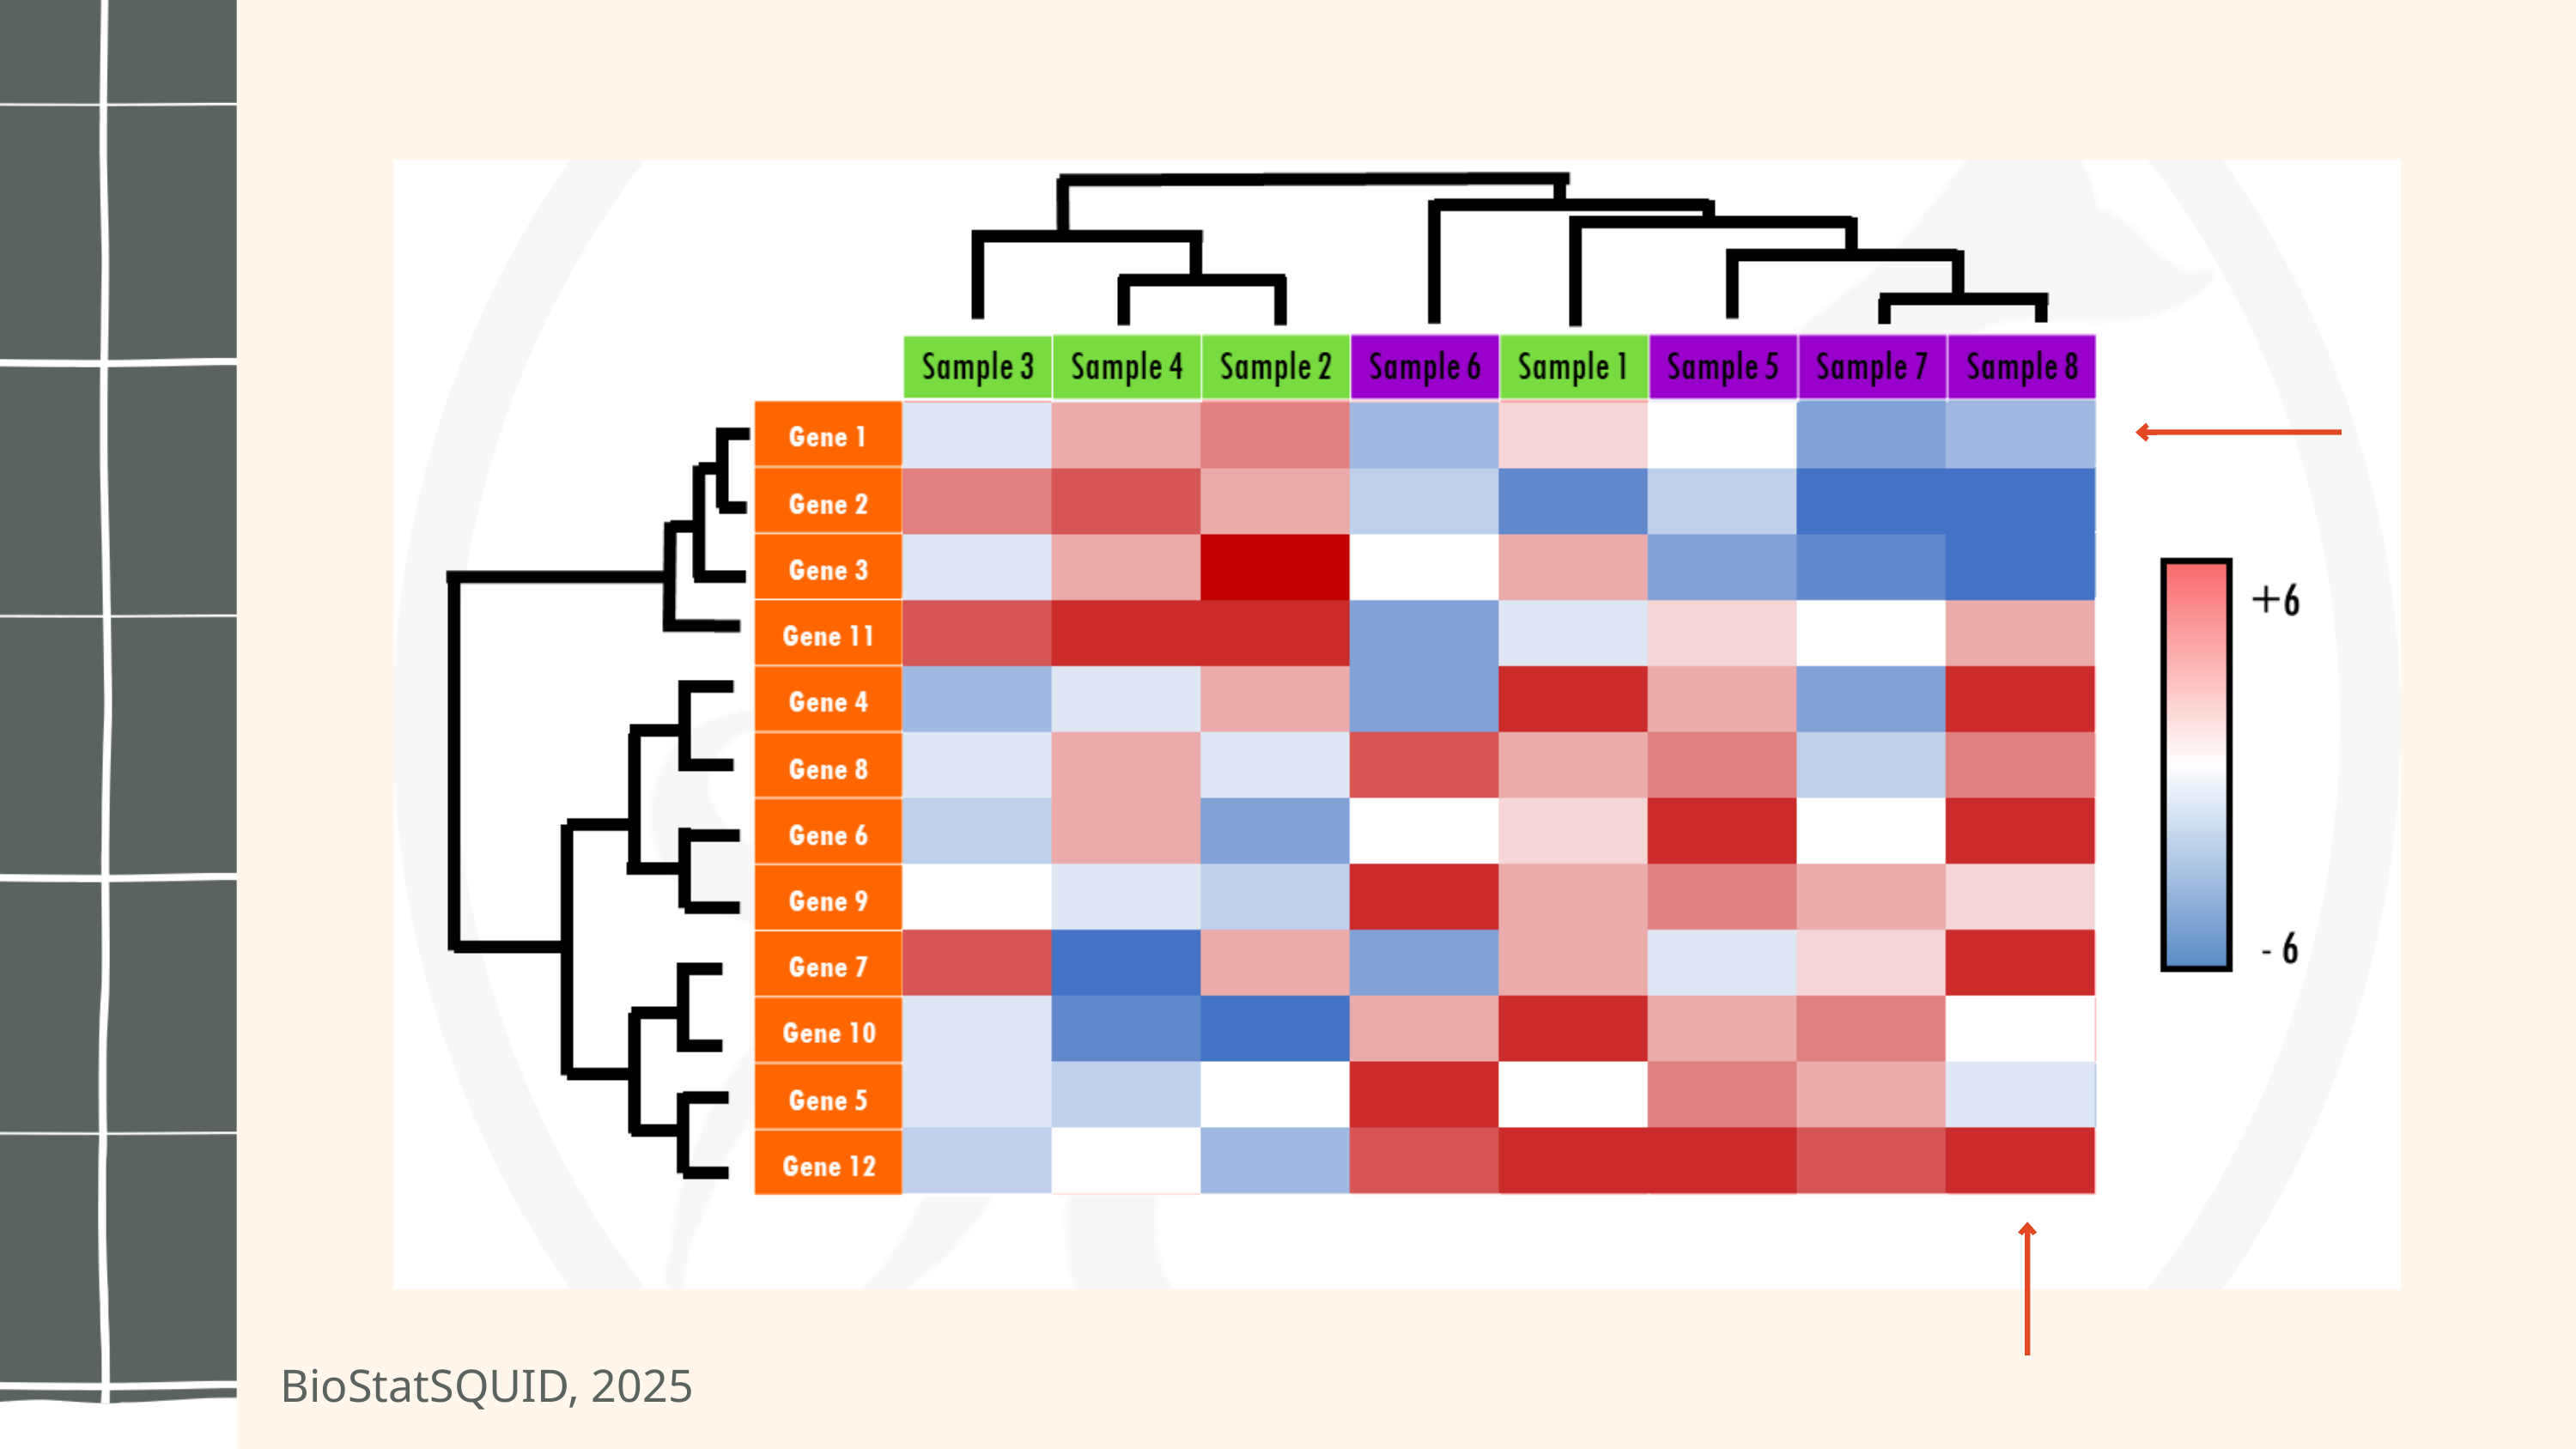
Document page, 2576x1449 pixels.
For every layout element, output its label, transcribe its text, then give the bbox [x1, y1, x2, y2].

text_box [393, 160, 2401, 1289]
text_box BioStatSQUID, 2025 [280, 1348, 933, 1411]
text_box [2135, 426, 2342, 439]
text_box [0, 0, 237, 1449]
